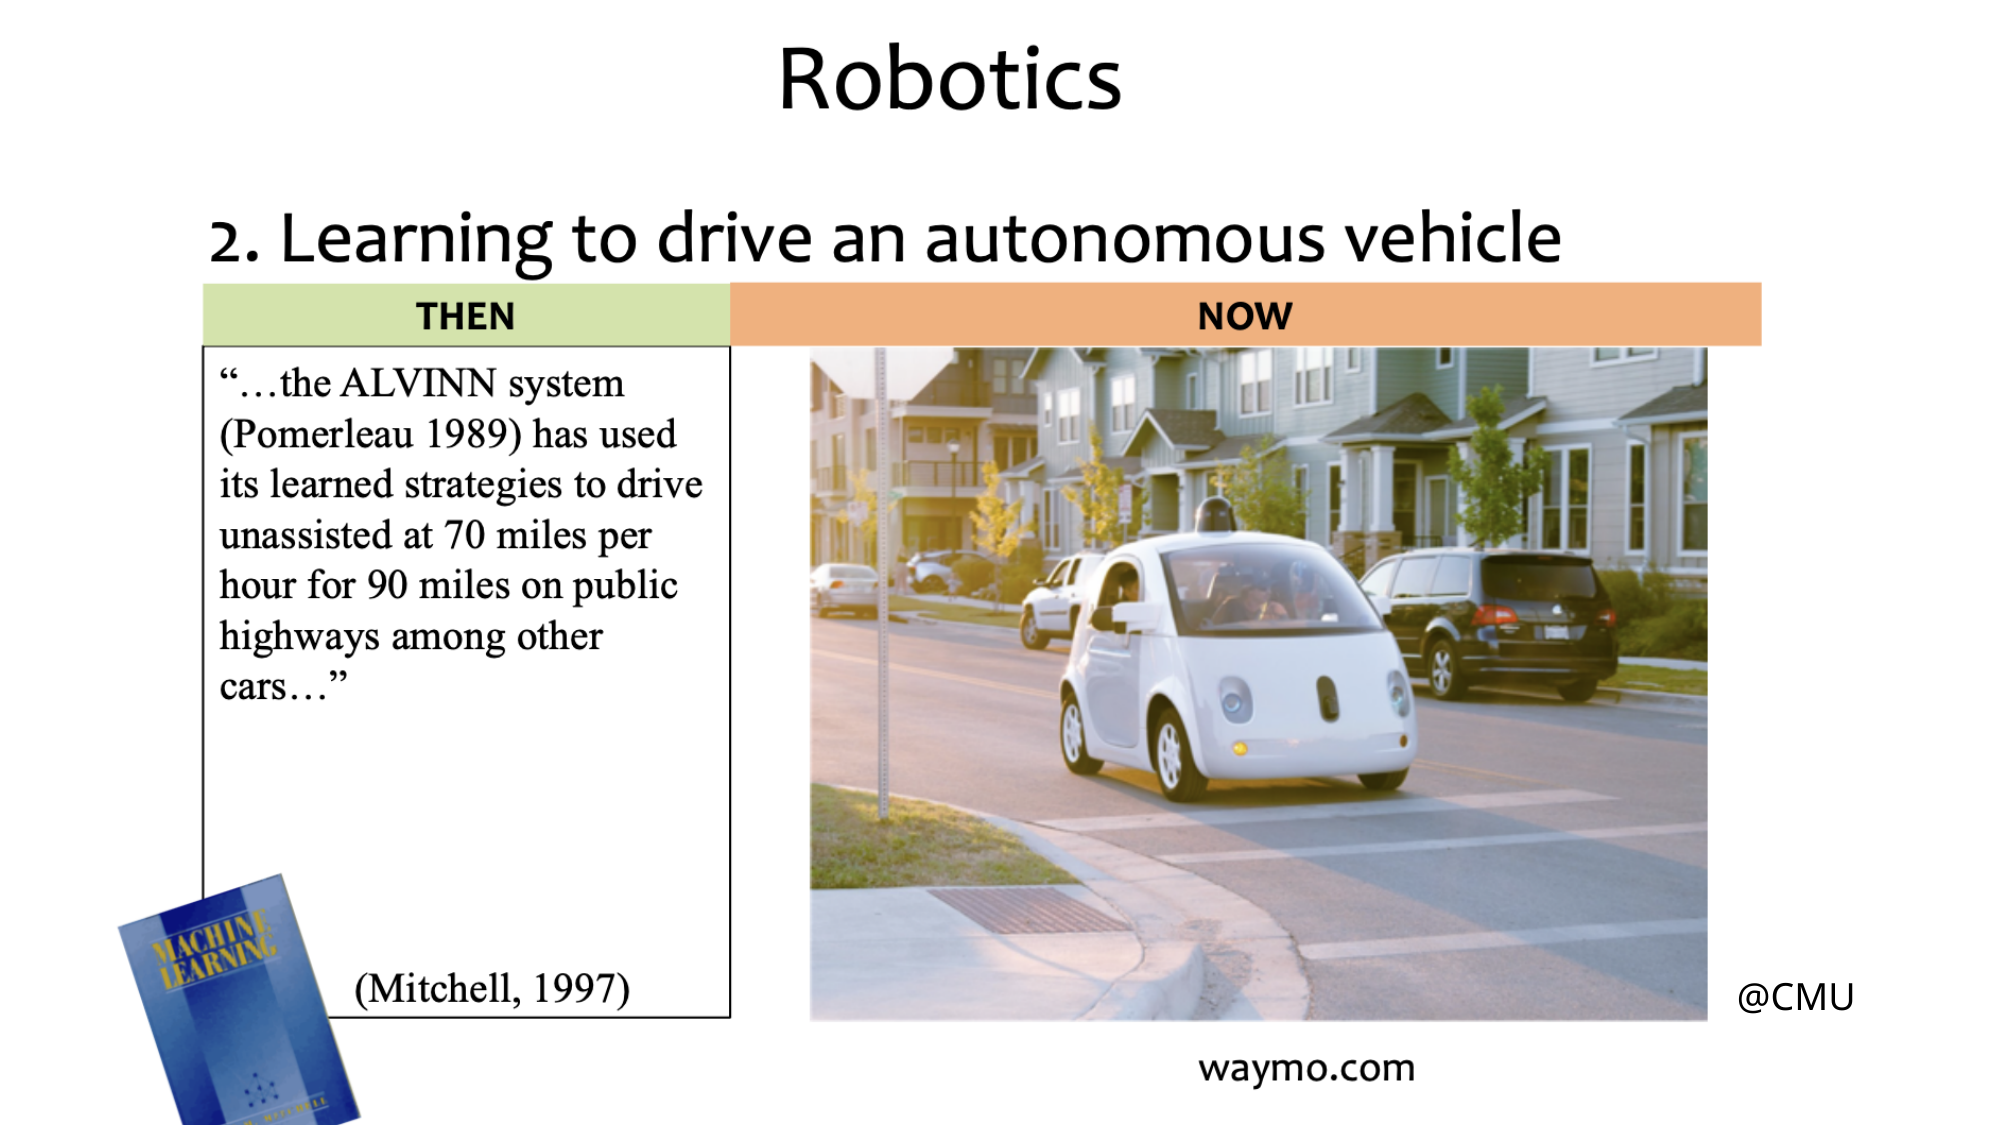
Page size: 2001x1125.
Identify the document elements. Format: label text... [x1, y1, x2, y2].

picture [88, 0, 1766, 1125]
text_box @CMU [1766, 965, 1906, 1025]
